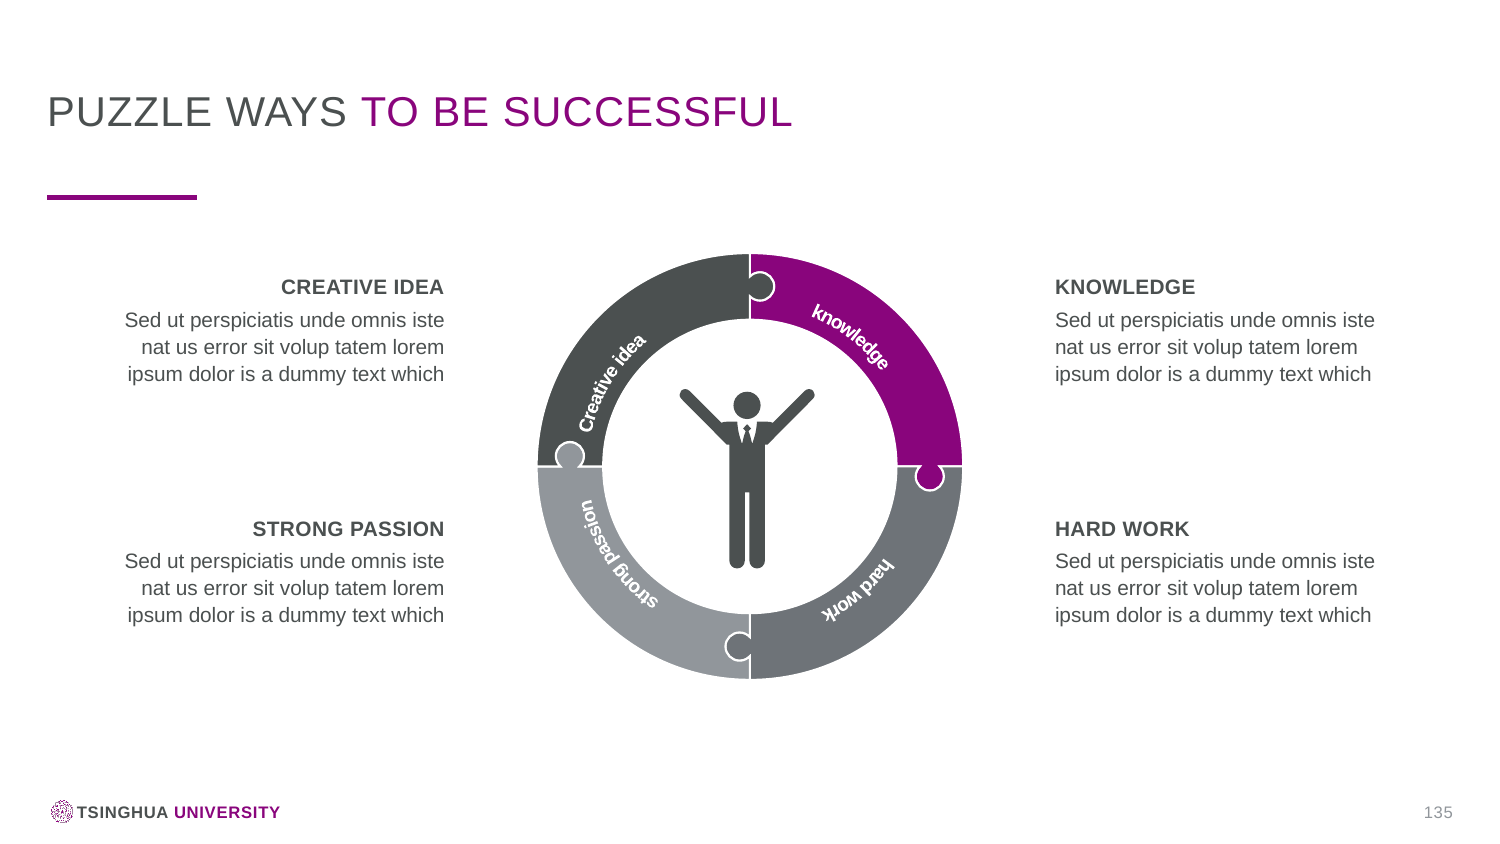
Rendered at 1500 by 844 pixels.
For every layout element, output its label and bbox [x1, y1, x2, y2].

text_box [1054, 515, 1402, 541]
text_box [536, 253, 964, 680]
text_box [1054, 304, 1402, 386]
list [47, 38, 1453, 136]
text_box [97, 545, 445, 627]
text_box [97, 304, 445, 386]
text_box [1054, 545, 1402, 627]
text_box [97, 515, 445, 541]
text_box [1054, 274, 1402, 300]
text_box [97, 274, 445, 300]
picture [51, 800, 73, 823]
